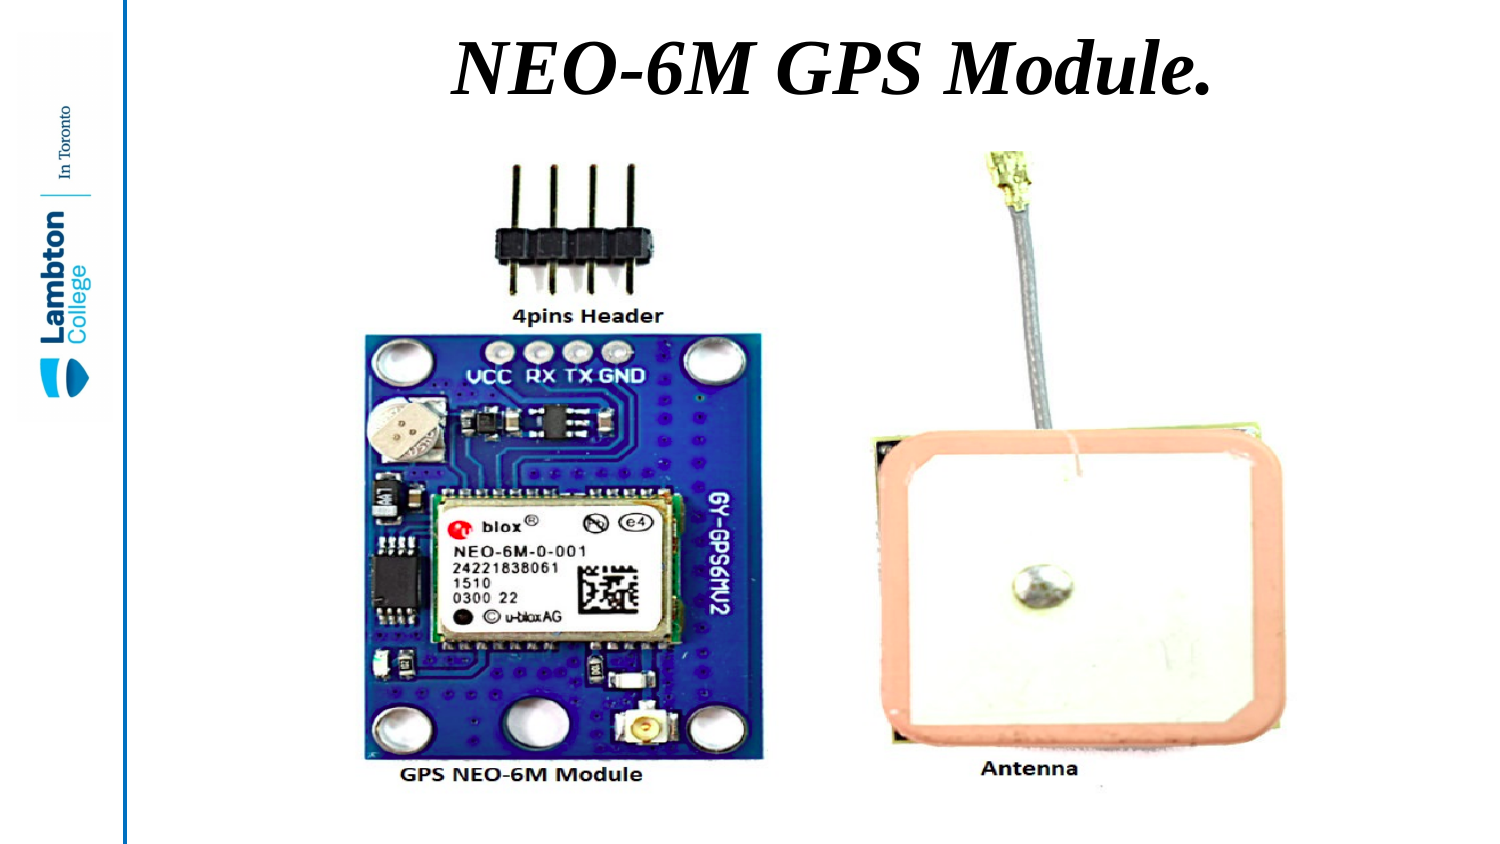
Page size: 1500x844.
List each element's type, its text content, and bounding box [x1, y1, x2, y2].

picture [18, 33, 113, 422]
text_box NEO-6M GPS Module. [175, 0, 1493, 125]
picture [277, 151, 1311, 814]
